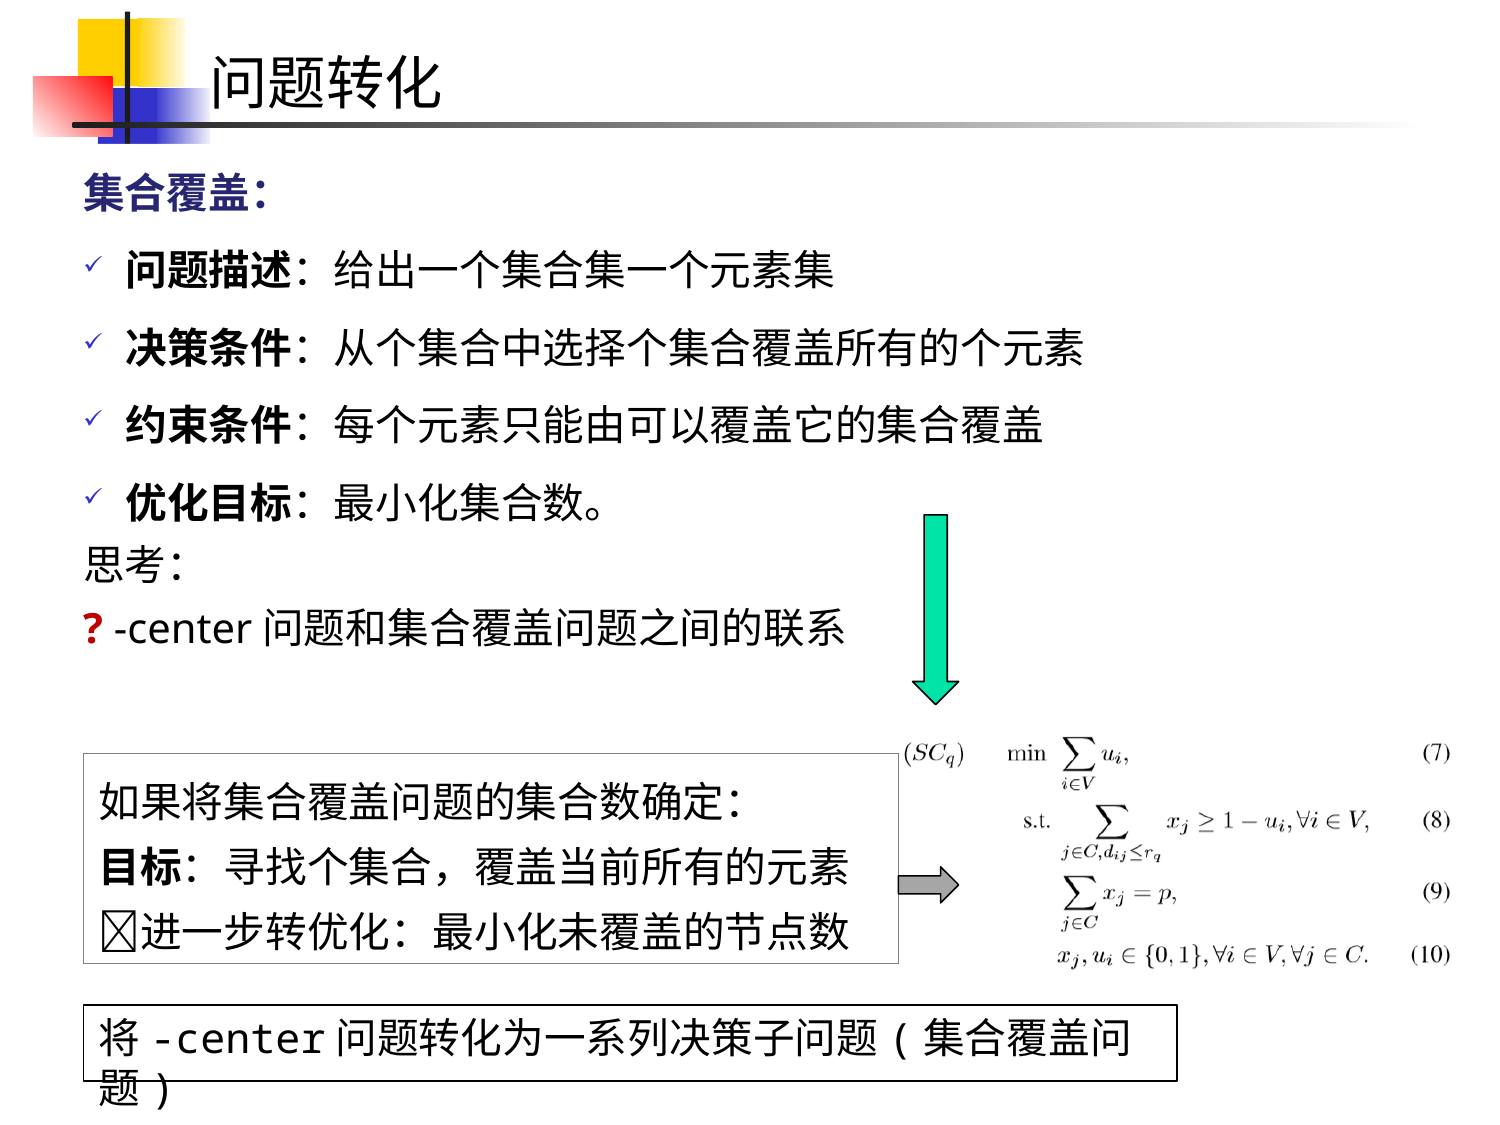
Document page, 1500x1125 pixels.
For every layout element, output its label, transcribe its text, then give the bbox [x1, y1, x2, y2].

picture [901, 720, 1463, 972]
text_box [912, 514, 959, 705]
title 问题转化 [194, 35, 1353, 124]
